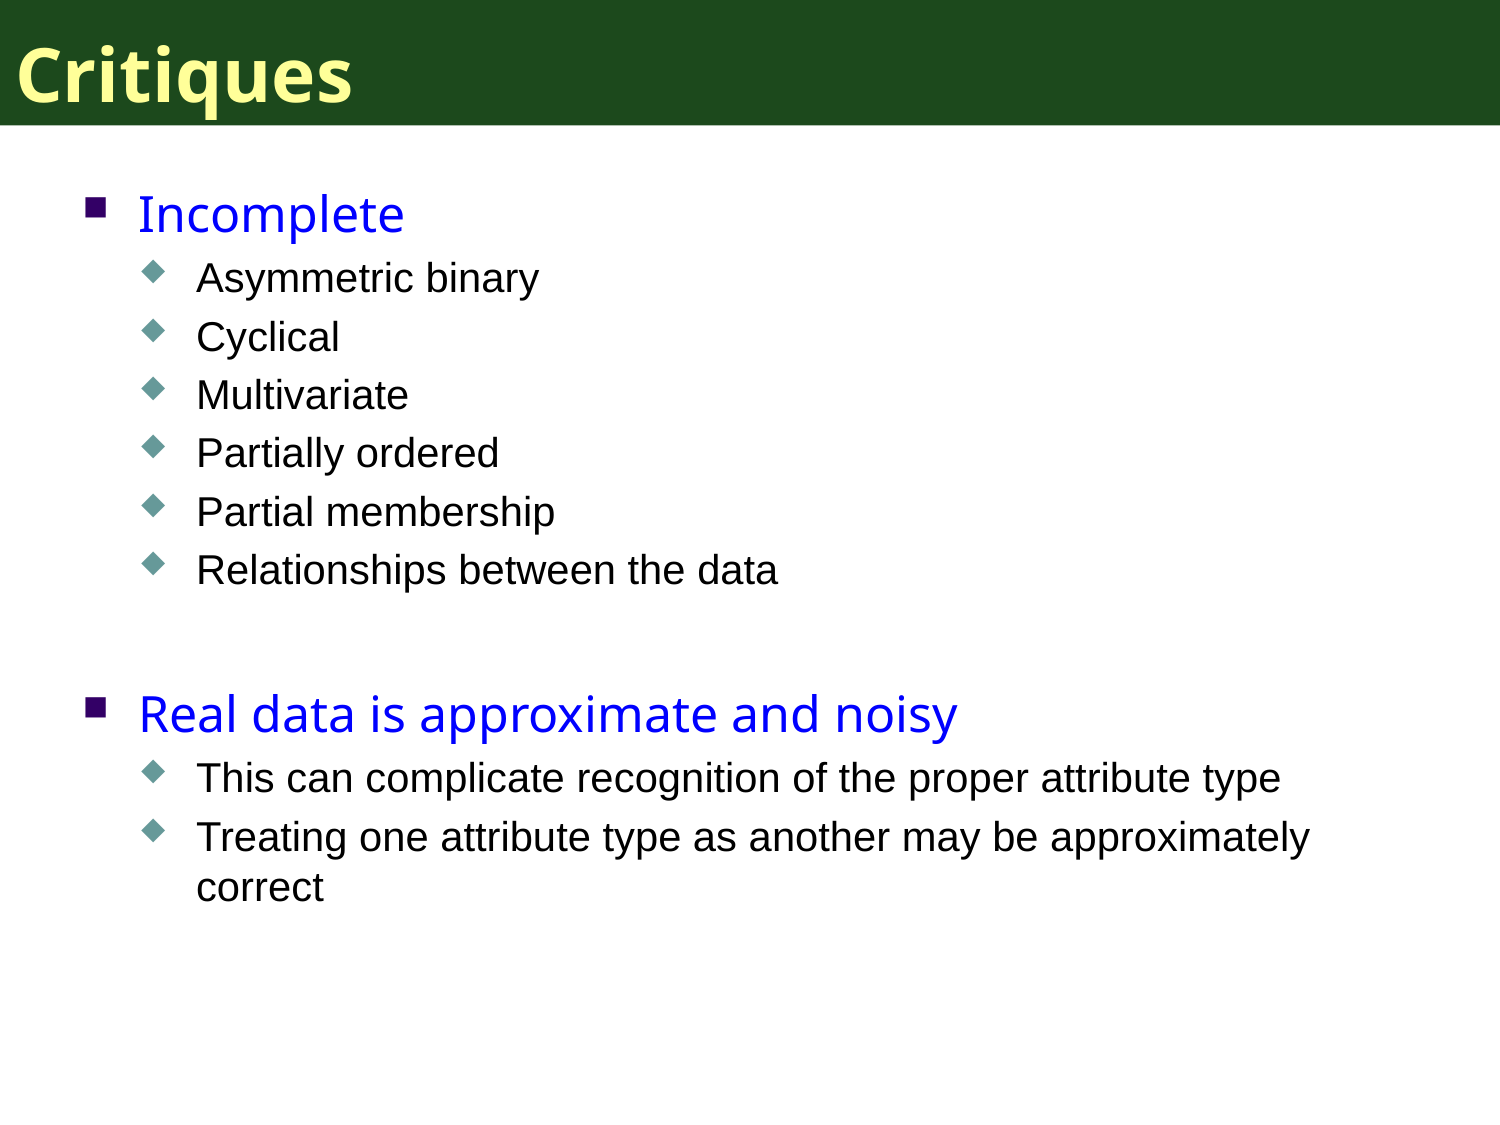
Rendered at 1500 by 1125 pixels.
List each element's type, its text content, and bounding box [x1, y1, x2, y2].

title Critiques [0, 0, 1500, 126]
list Incomplete Asymmetric binary Cyclical Multivariate Partially ordered Partial membership Relationships between the data Real data is approximate and noisy This can complicate recognition of the proper attribute type Treating one attribute type as another may be approximately correct [67, 174, 1450, 1025]
